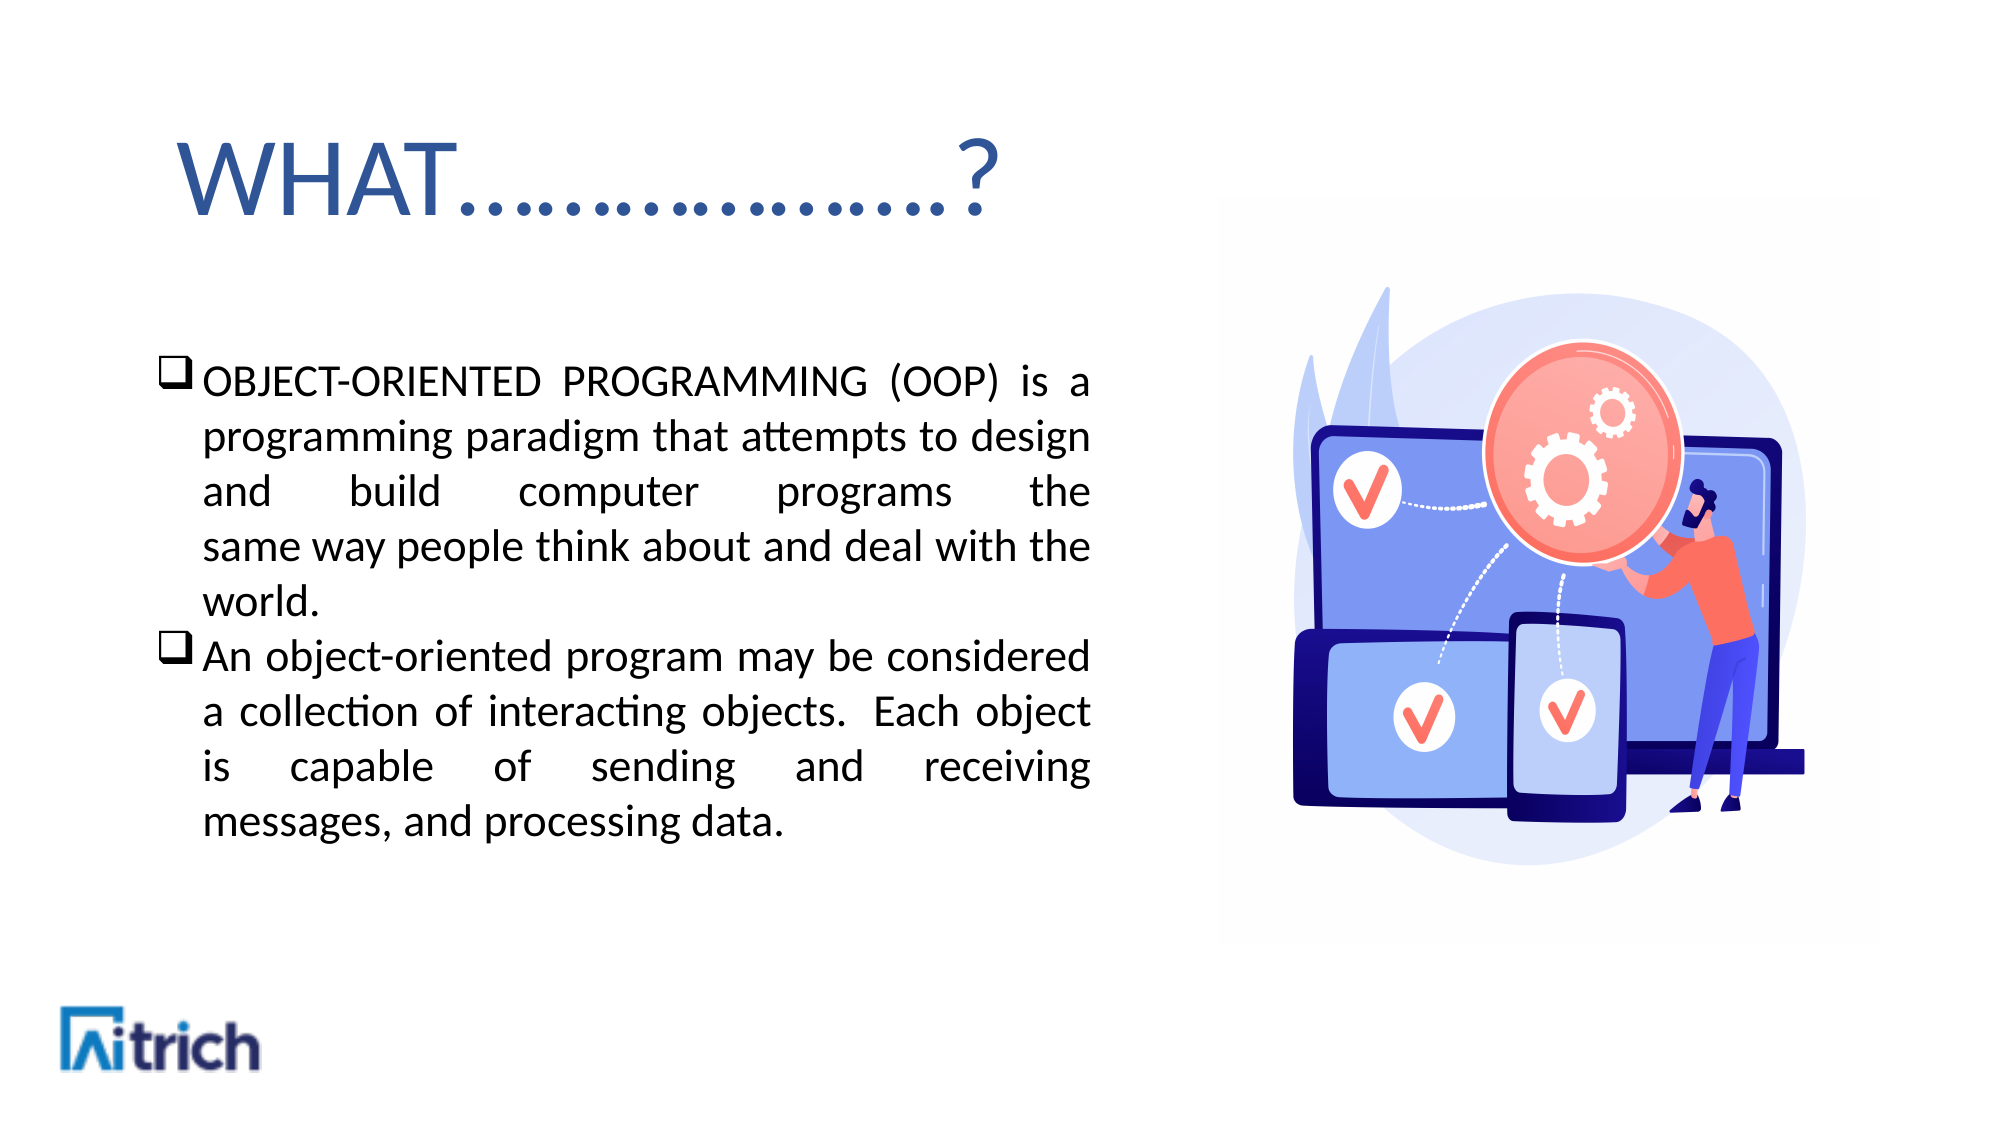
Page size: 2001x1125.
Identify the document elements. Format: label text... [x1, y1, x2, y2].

picture [1218, 195, 1881, 944]
picture [59, 1005, 262, 1073]
text_box OBJECT-ORIENTED PROGRAMMING (OOP) is a programming paradigm that attempts to design and build computer programs the same way people think about and deal with the world. ​ An object-oriented program may be considered a collection of interacting objects. Each object is capable of sending and receiving messages, and processing data.​ [140, 343, 1107, 854]
text_box WHAT……………….? [161, 95, 1636, 246]
